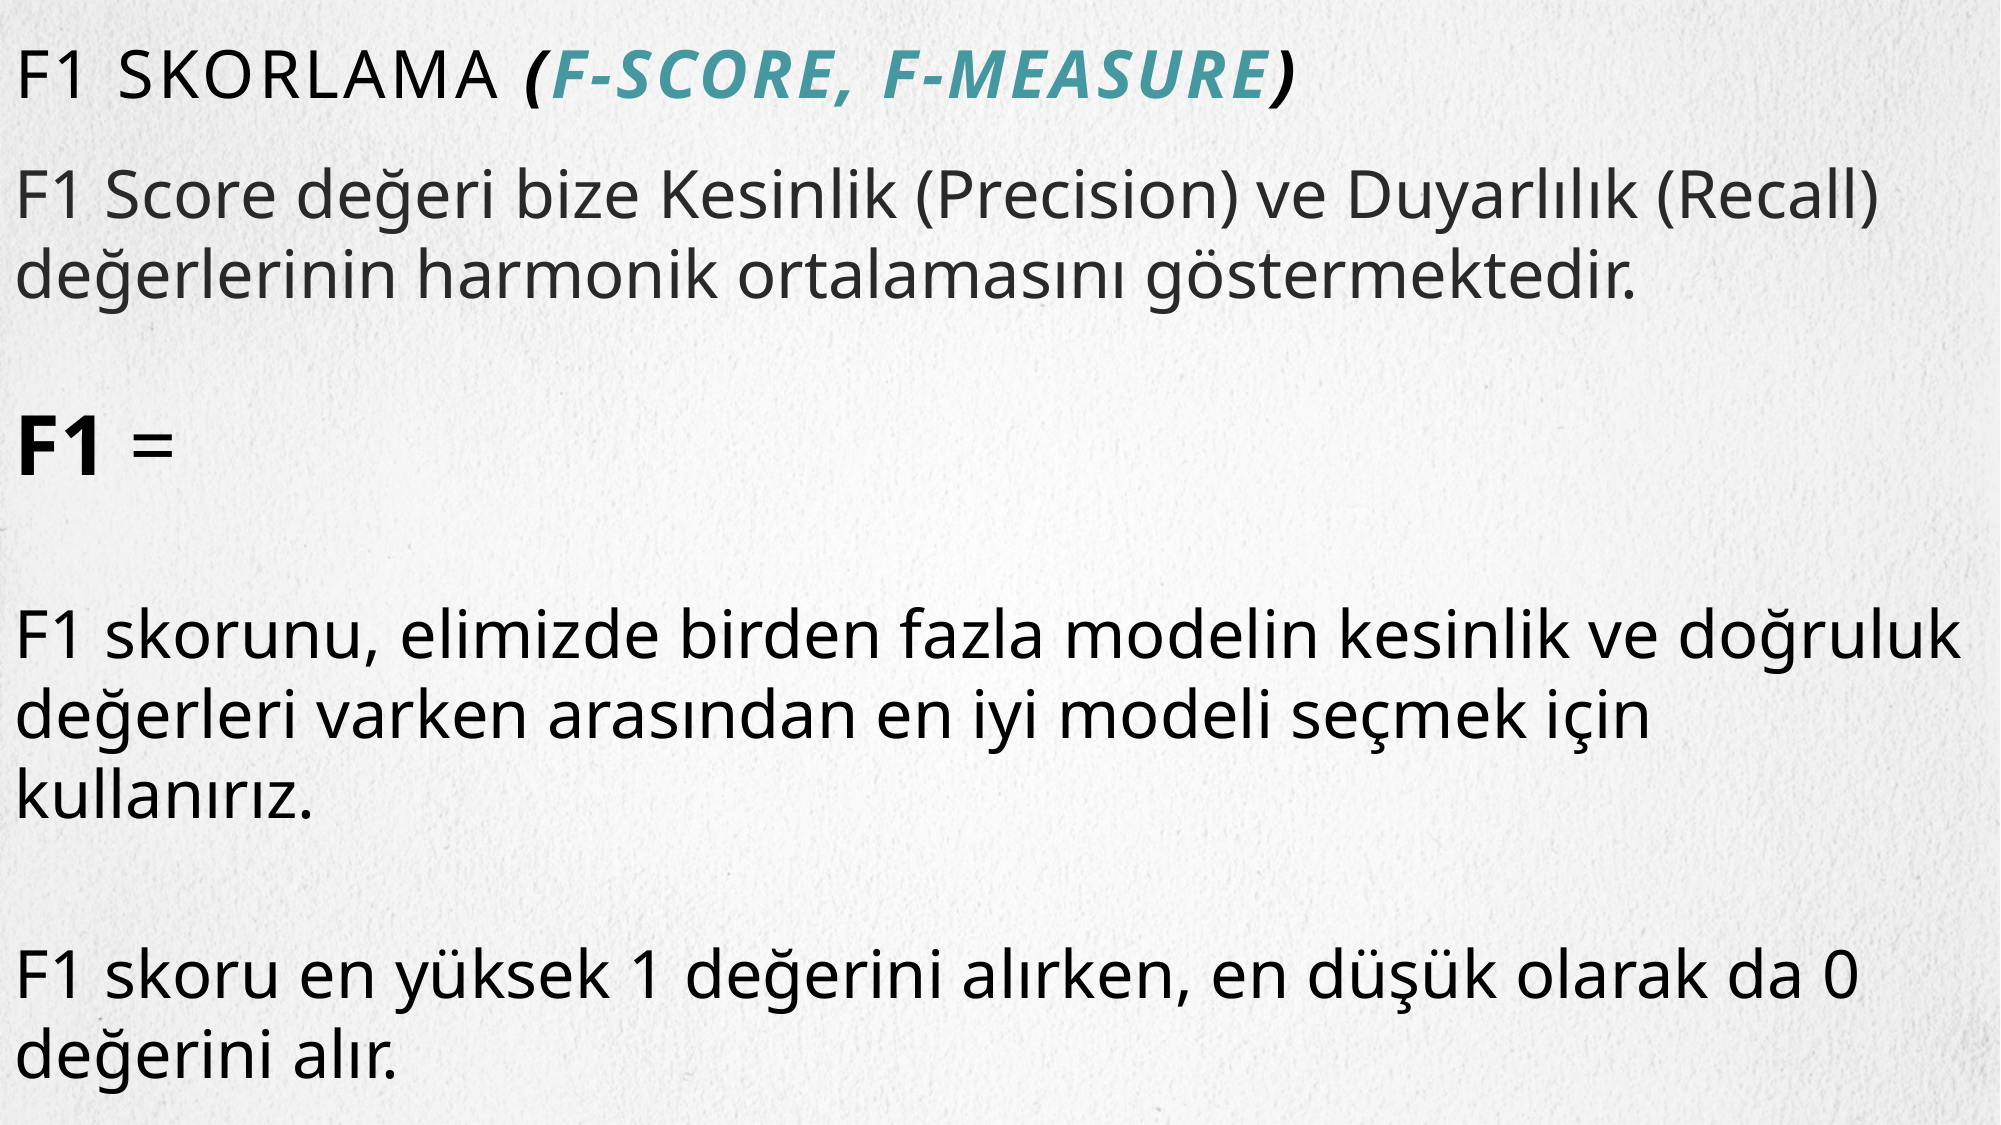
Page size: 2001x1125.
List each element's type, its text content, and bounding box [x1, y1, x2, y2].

picture [0, 0, 2001, 1125]
subtitle F1 Skorlama (F-score, F-measure) [0, 33, 2000, 221]
